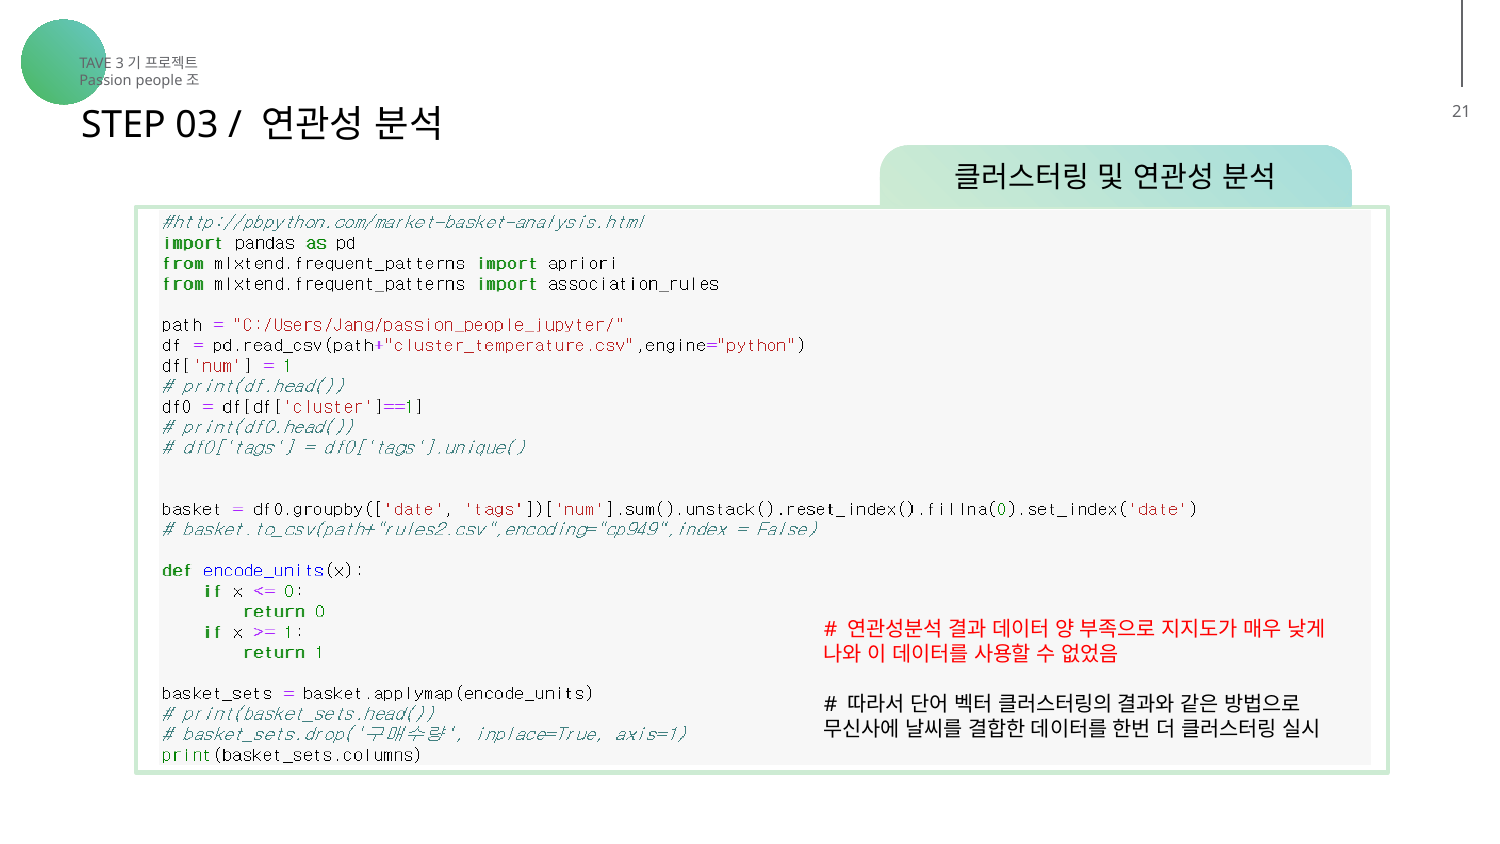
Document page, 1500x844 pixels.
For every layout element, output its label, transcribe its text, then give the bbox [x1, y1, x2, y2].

text_box TAVE 3기 프로젝트 Passion people조 [68, 48, 211, 95]
text_box [134, 205, 1390, 775]
text_box STEP 03 / 연관성 분석 [69, 71, 456, 151]
picture [159, 210, 1371, 765]
text_box 21 [1440, 95, 1483, 127]
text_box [879, 145, 1352, 208]
text_box [19, 17, 106, 107]
